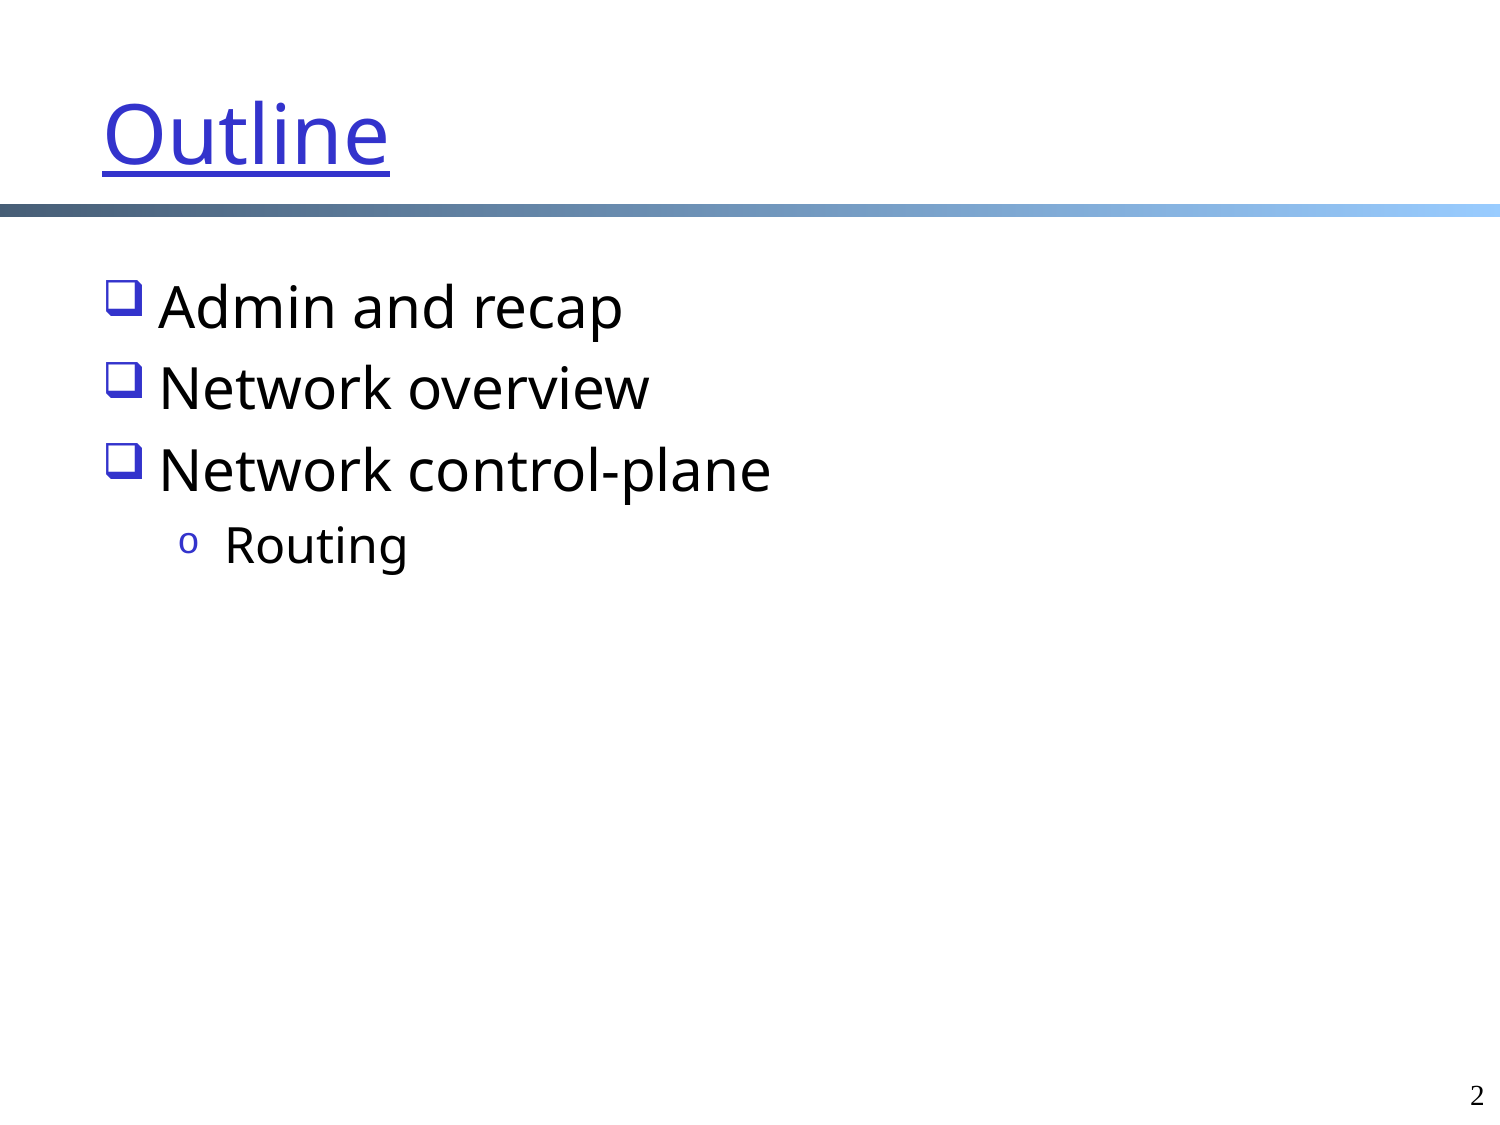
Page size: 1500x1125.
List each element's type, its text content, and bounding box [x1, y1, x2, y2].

text_box Admin and recap Network overview Network control-plane Routing [87, 262, 1413, 1047]
slide_number 2 [1424, 1068, 1500, 1125]
text_box 1 [1424, 204, 1428, 217]
text_box Outline [87, 37, 1404, 225]
